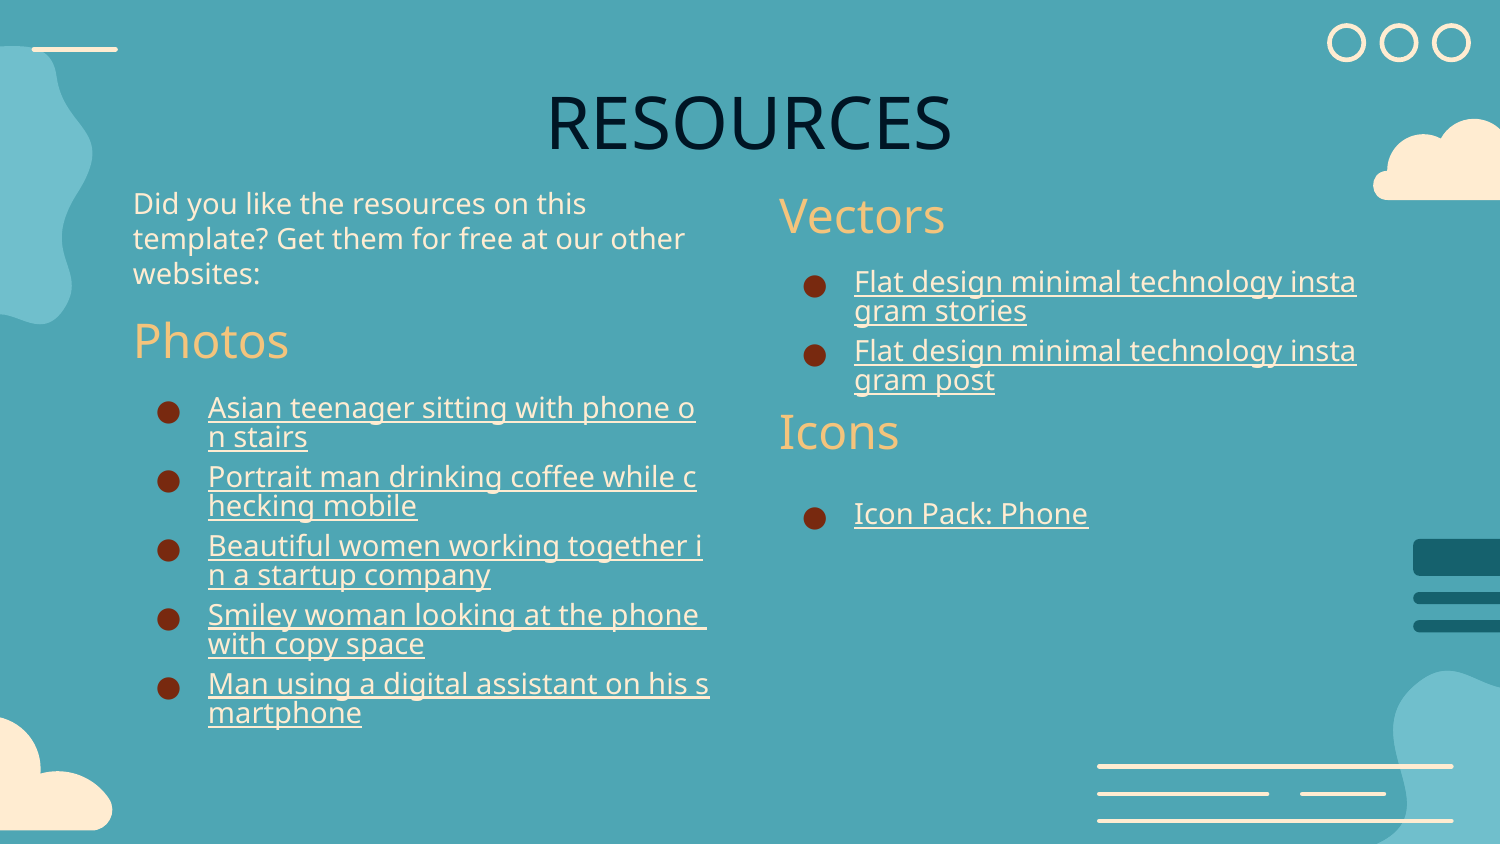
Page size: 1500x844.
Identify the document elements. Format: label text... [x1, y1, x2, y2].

title RESOURCES [118, 72, 1382, 167]
text_box Vectors Flat design minimal technology instagram stories Flat design minimal technology instagram post Icons Icon Pack: Phone [764, 170, 1382, 756]
text_box Did you like the resources on this template? Get them for free at our other websites: Photos Asian teenager sitting with phone on stairs Portrait man drinking coffee while checking mobile Beautiful women working together in a startup company Smiley woman looking at the phone with copy space Man using a digital assistant on his smartphone [117, 170, 736, 756]
